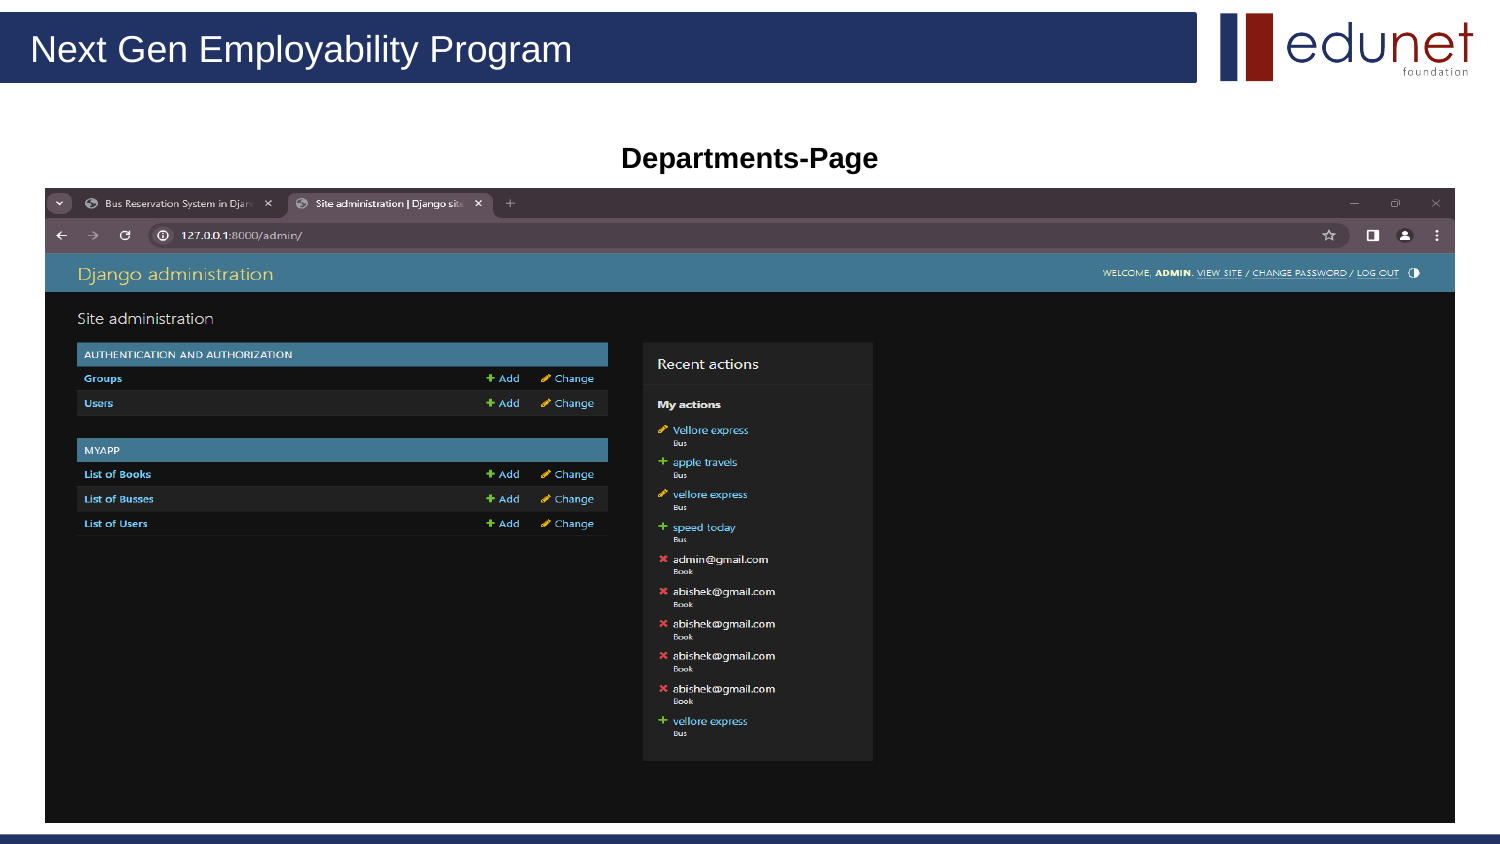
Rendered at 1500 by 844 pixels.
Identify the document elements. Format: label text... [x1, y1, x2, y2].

title Departments-Page [103, 105, 1397, 187]
picture [1279, 14, 1482, 83]
picture [45, 188, 1455, 823]
